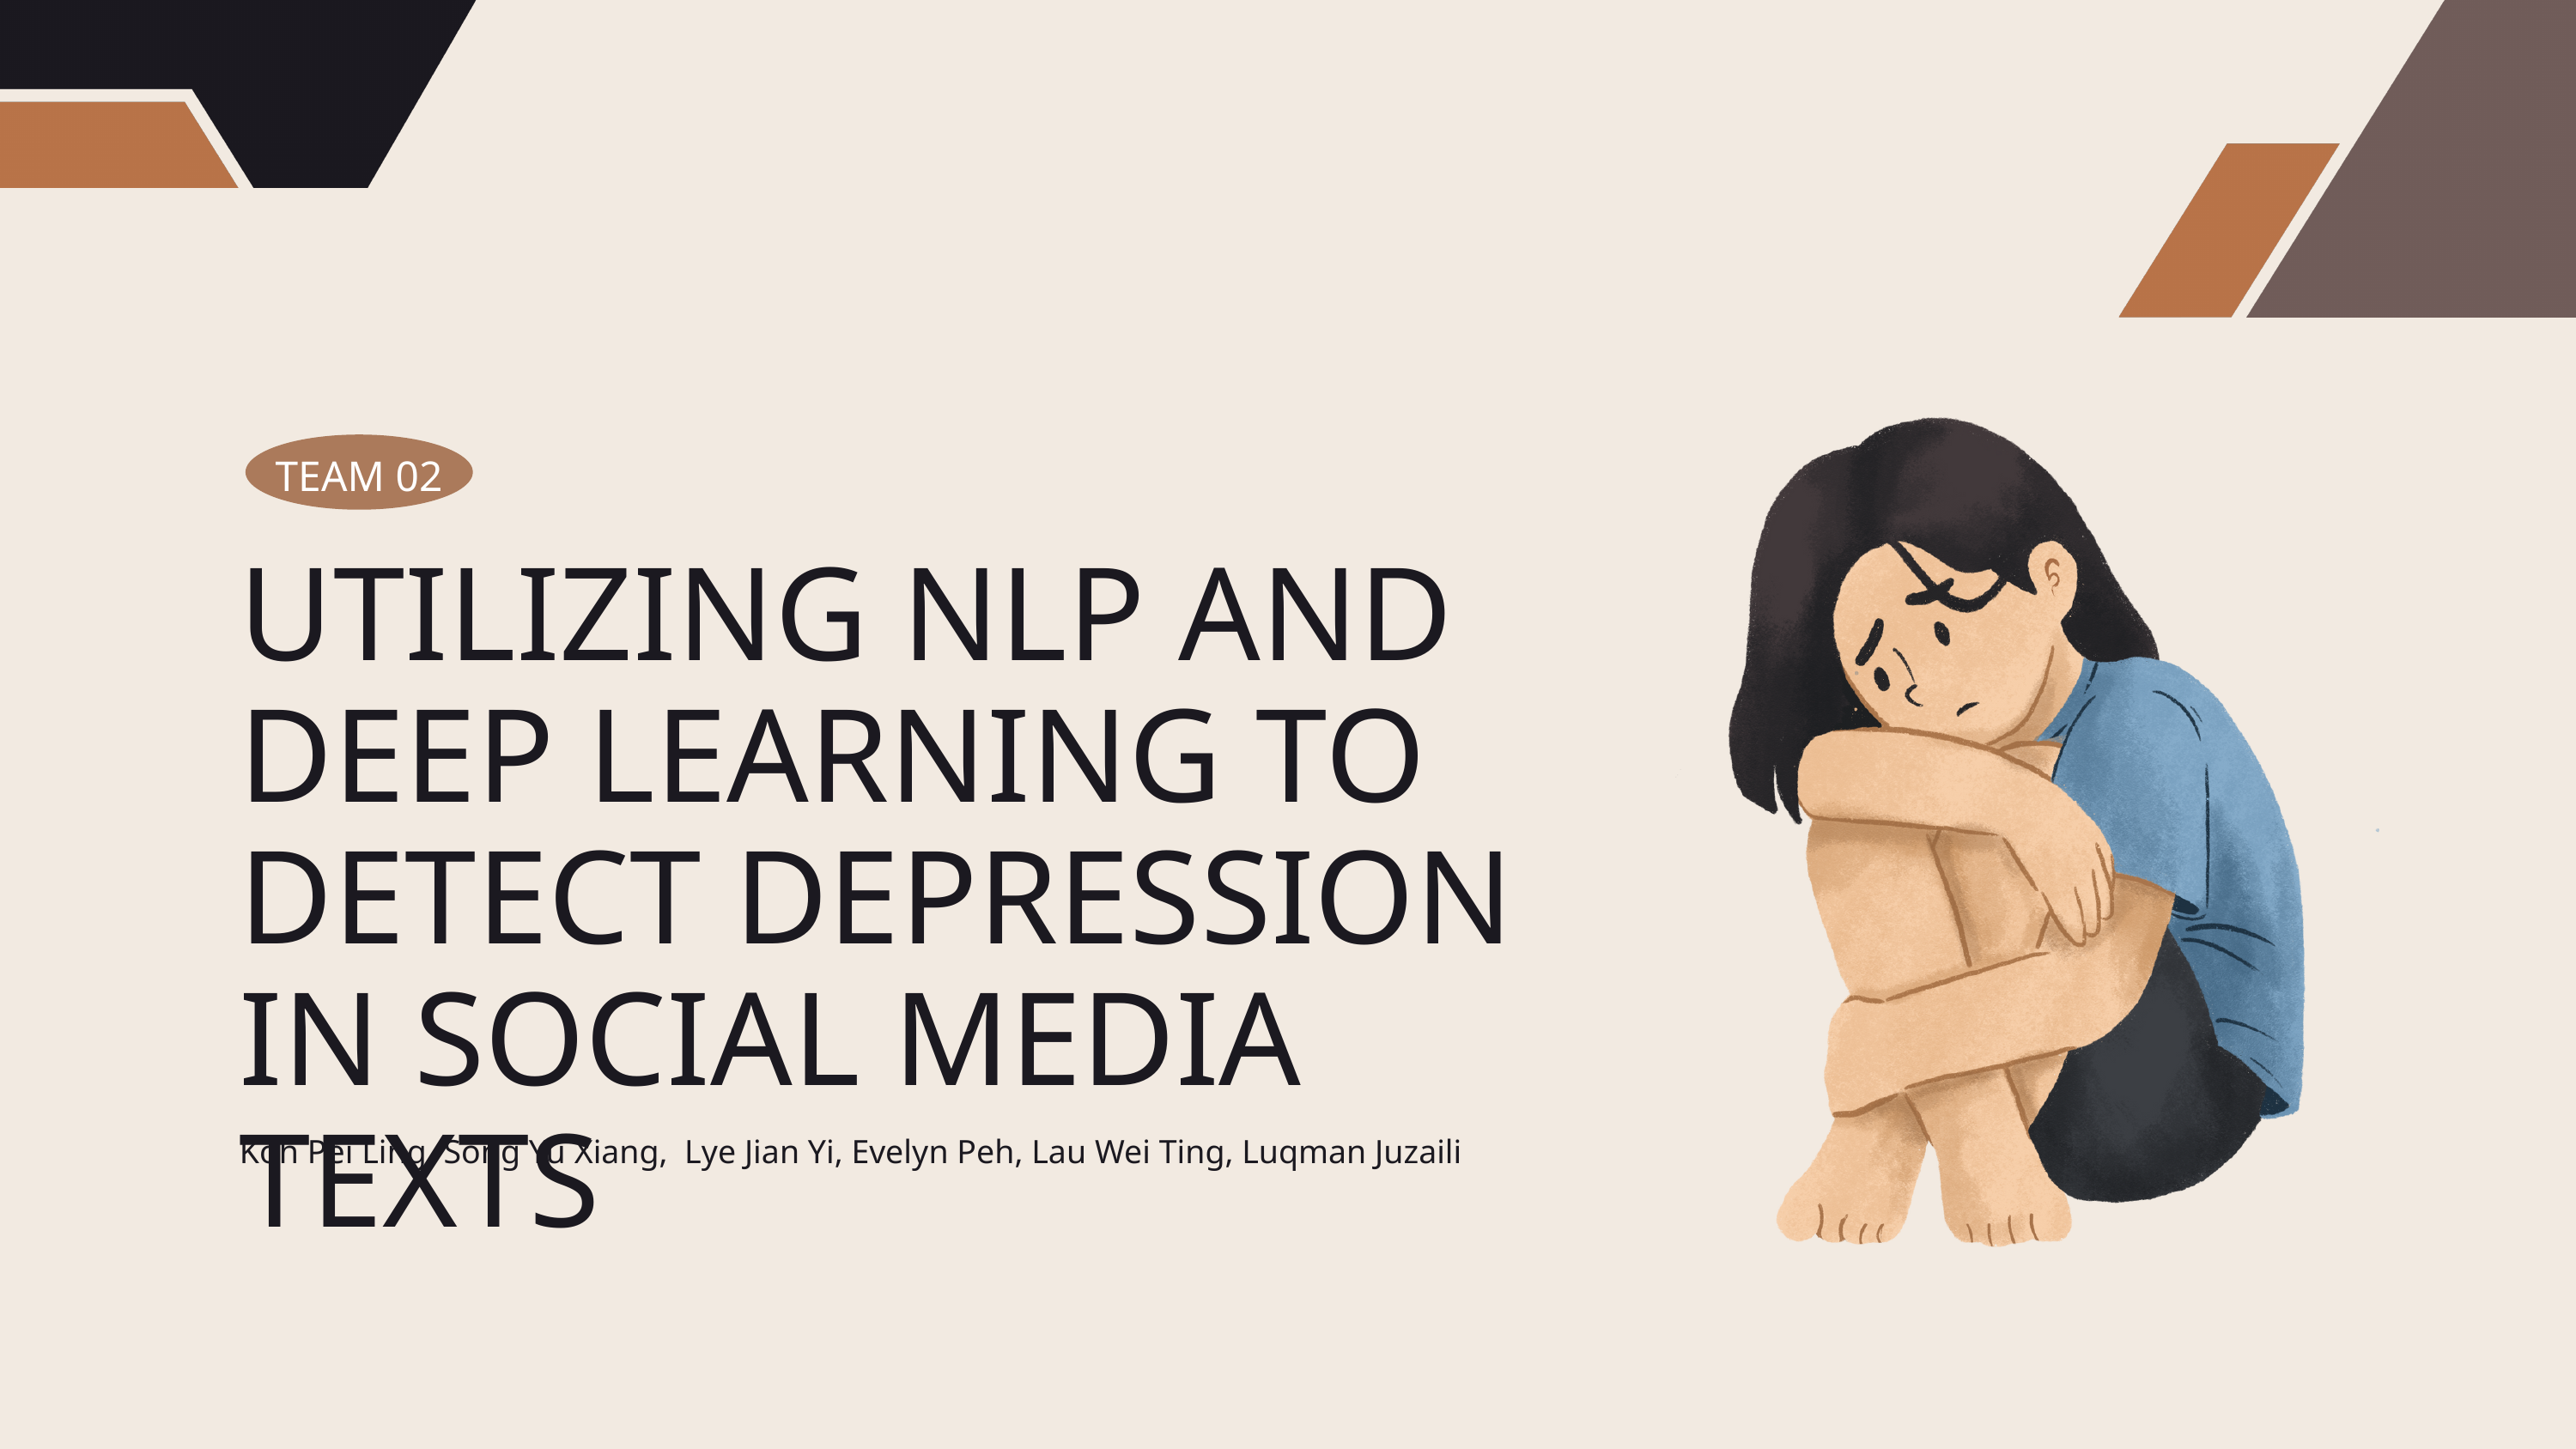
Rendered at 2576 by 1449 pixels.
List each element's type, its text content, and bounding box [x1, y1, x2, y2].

text_box TEAM 02 [245, 454, 473, 500]
text_box Koh Pei Ling, Song Yu Xiang, Lye Jian Yi, Evelyn Peh, Lau Wei Ting, Luqman Juzaili [239, 1130, 1602, 1170]
text_box [256, 433, 463, 454]
picture [2118, 0, 2576, 318]
text_box UTILIZING NLP AND DEEP LEARNING TO DETECT DEPRESSION IN SOCIAL MEDIA TEXTS [239, 544, 1582, 1130]
picture [1675, 417, 2379, 1247]
text_box [278, 500, 440, 512]
picture [0, 0, 528, 188]
text_box UTILIZING NLP AND DEEP LEARNING TO DETECT DEPRESSION IN SOCIAL MEDIA TEXTS [239, 1170, 1582, 1253]
